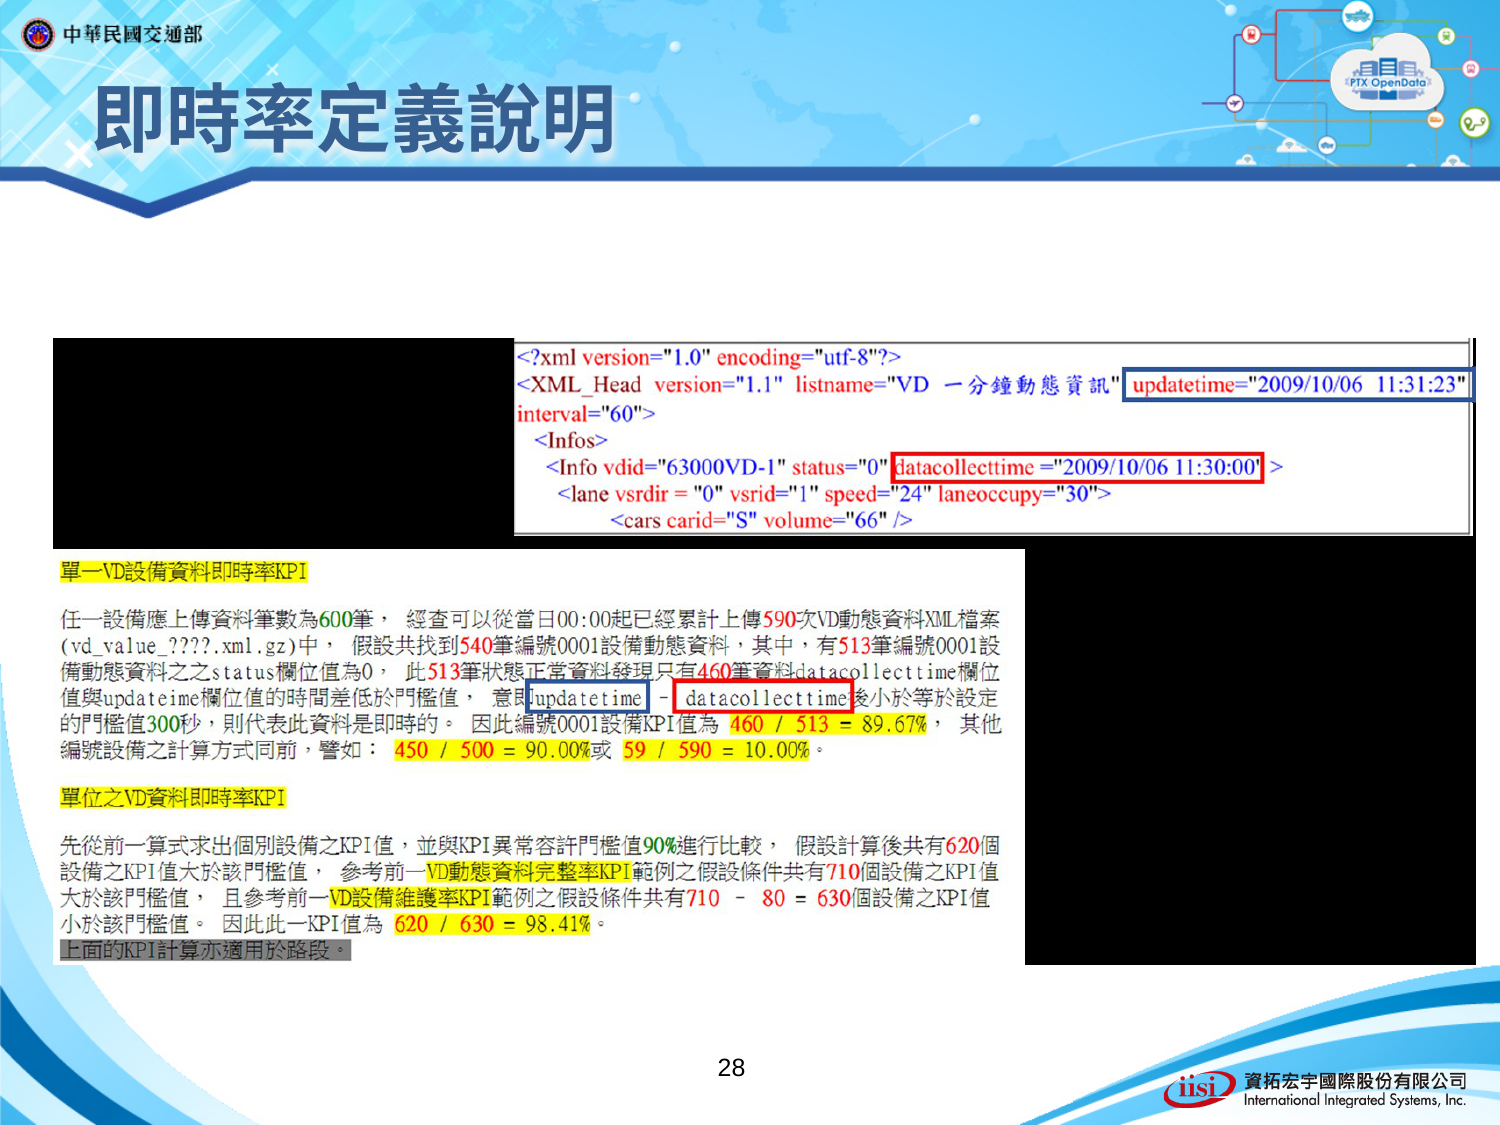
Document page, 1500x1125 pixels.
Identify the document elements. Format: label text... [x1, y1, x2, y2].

title 即時率定義說明 [76, 62, 1460, 170]
slide_number 28 [702, 1044, 797, 1120]
picture [0, 0, 1500, 1125]
